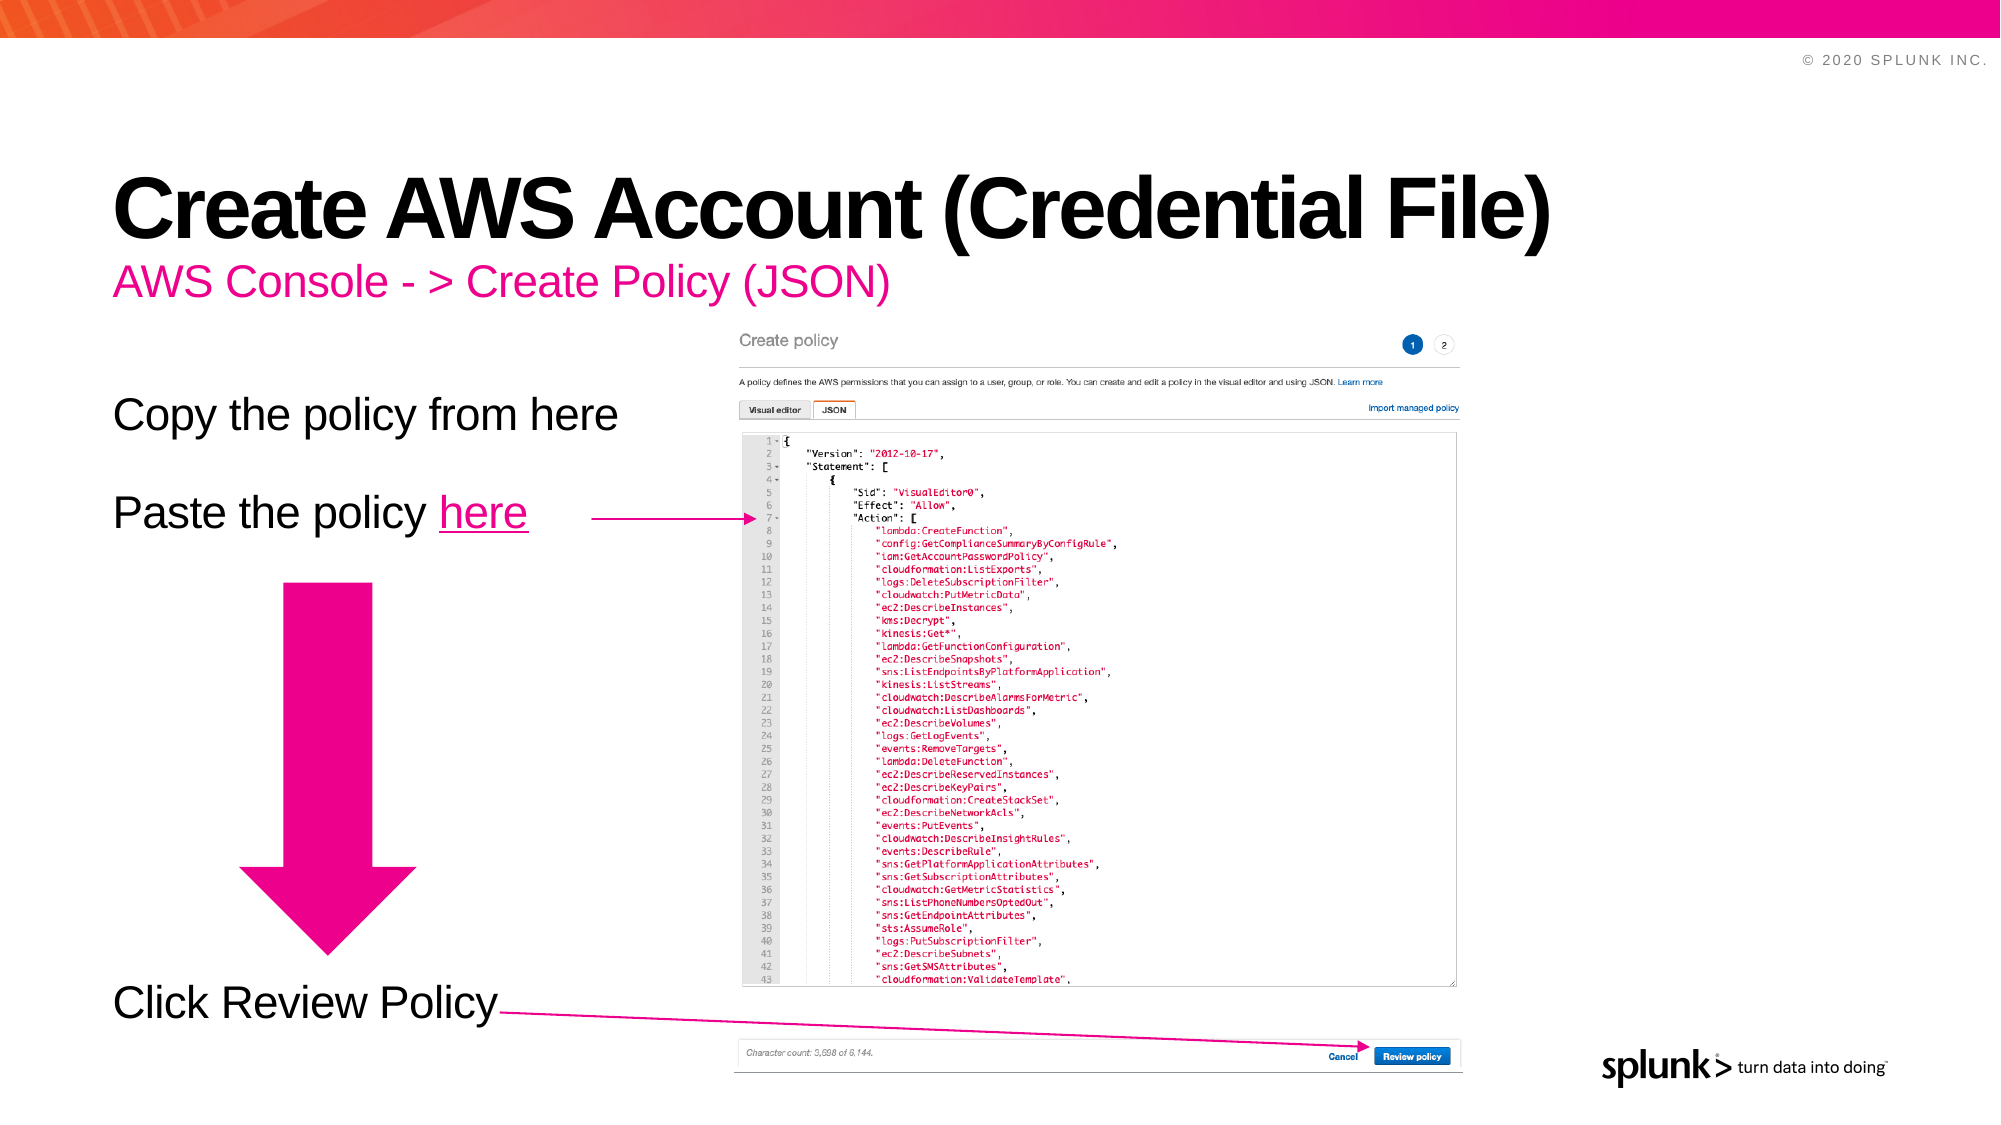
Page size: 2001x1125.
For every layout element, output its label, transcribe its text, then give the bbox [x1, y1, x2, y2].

list AWS Console - > Create Policy (JSON) [112, 261, 1888, 308]
picture [0, 0, 2000, 38]
picture [1602, 1049, 1888, 1088]
list Copy the policy from here Paste the policy here Click Review Policy [112, 388, 630, 1013]
picture [733, 328, 1463, 1073]
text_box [500, 1012, 1370, 1047]
title Create AWS Account (Credential File) [112, 85, 1887, 255]
text_box [238, 582, 417, 956]
